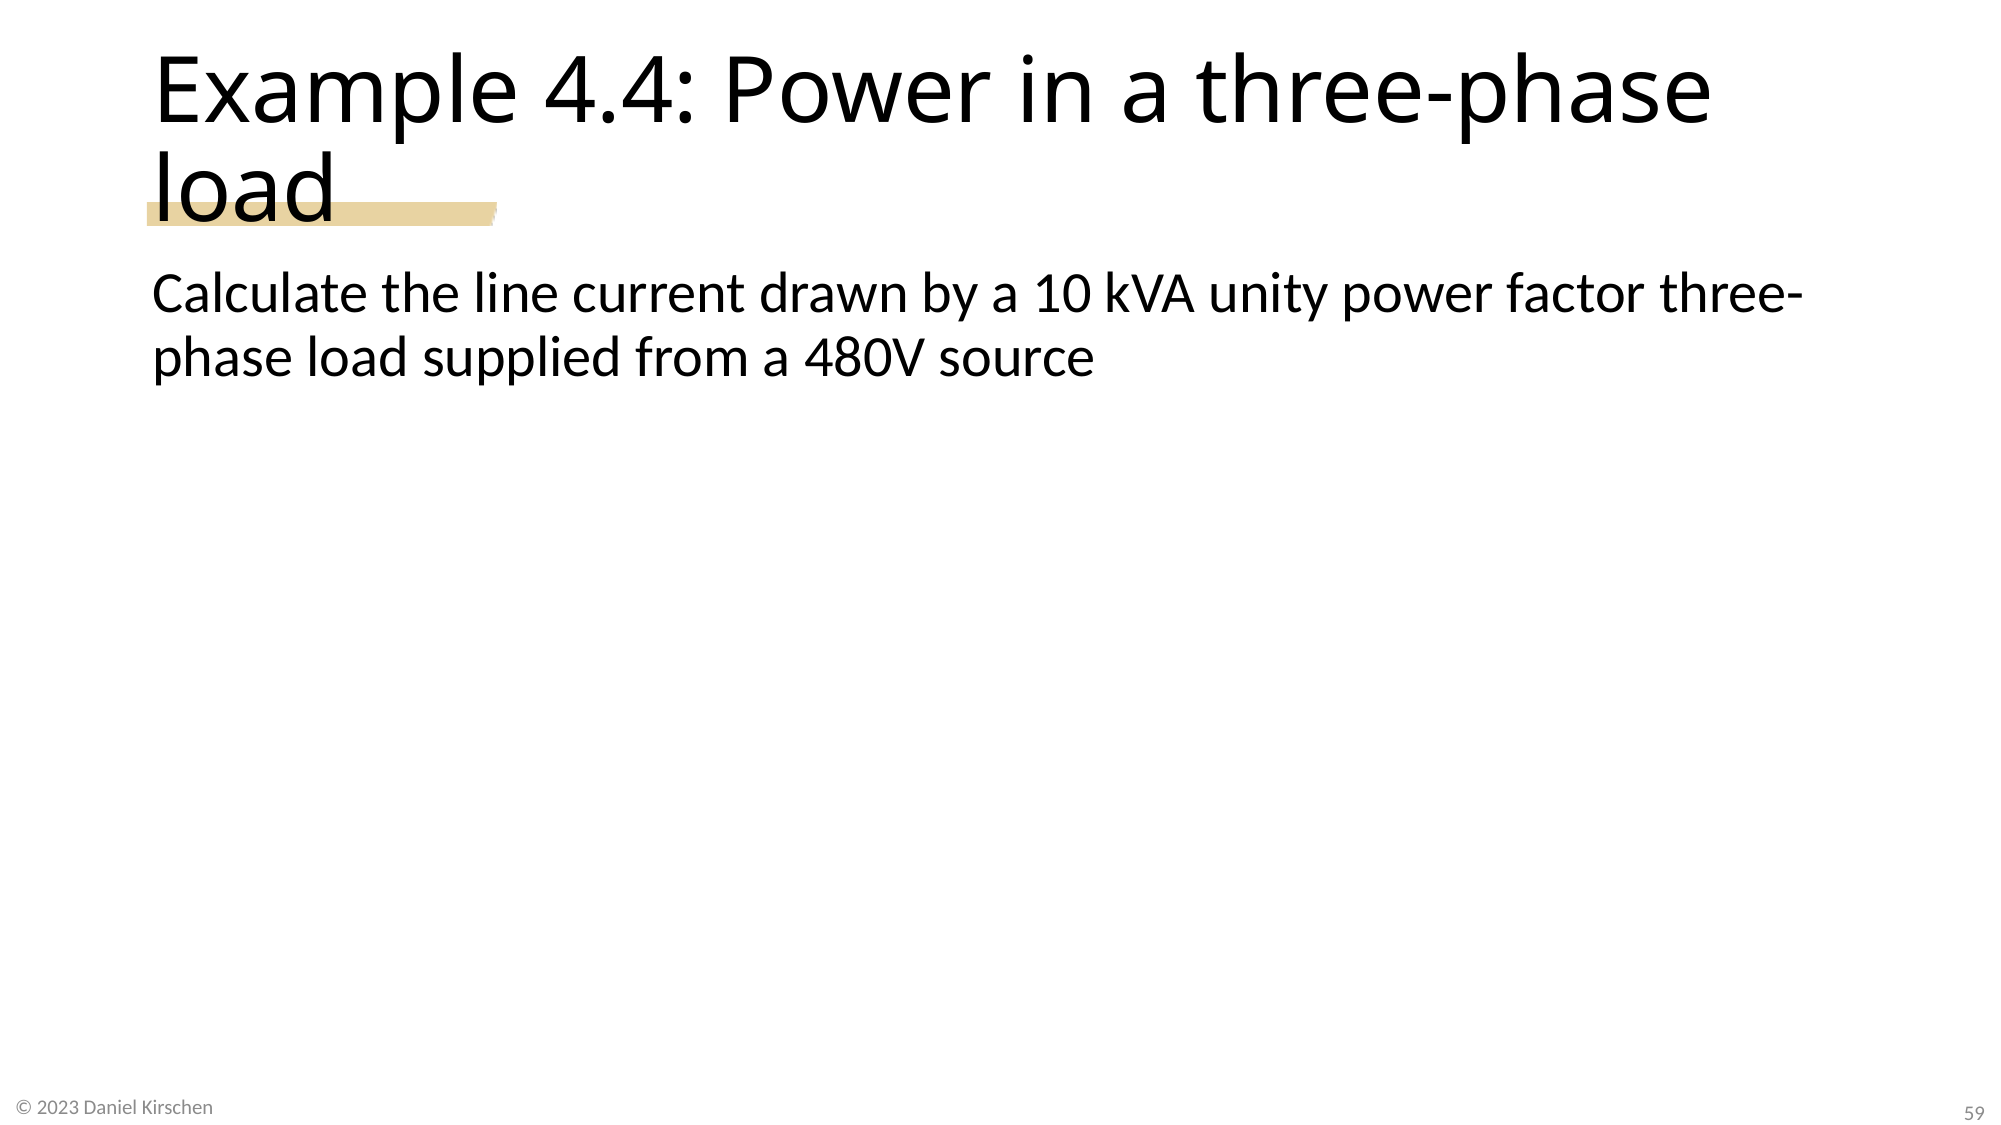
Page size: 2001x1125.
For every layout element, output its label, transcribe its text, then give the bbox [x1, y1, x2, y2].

slide_number © 2023 Daniel Kirschen [0, 1080, 517, 1125]
title Example 4.4: Power in a three-phase load [137, 59, 1863, 226]
slide_number 59 [1550, 1088, 2000, 1125]
